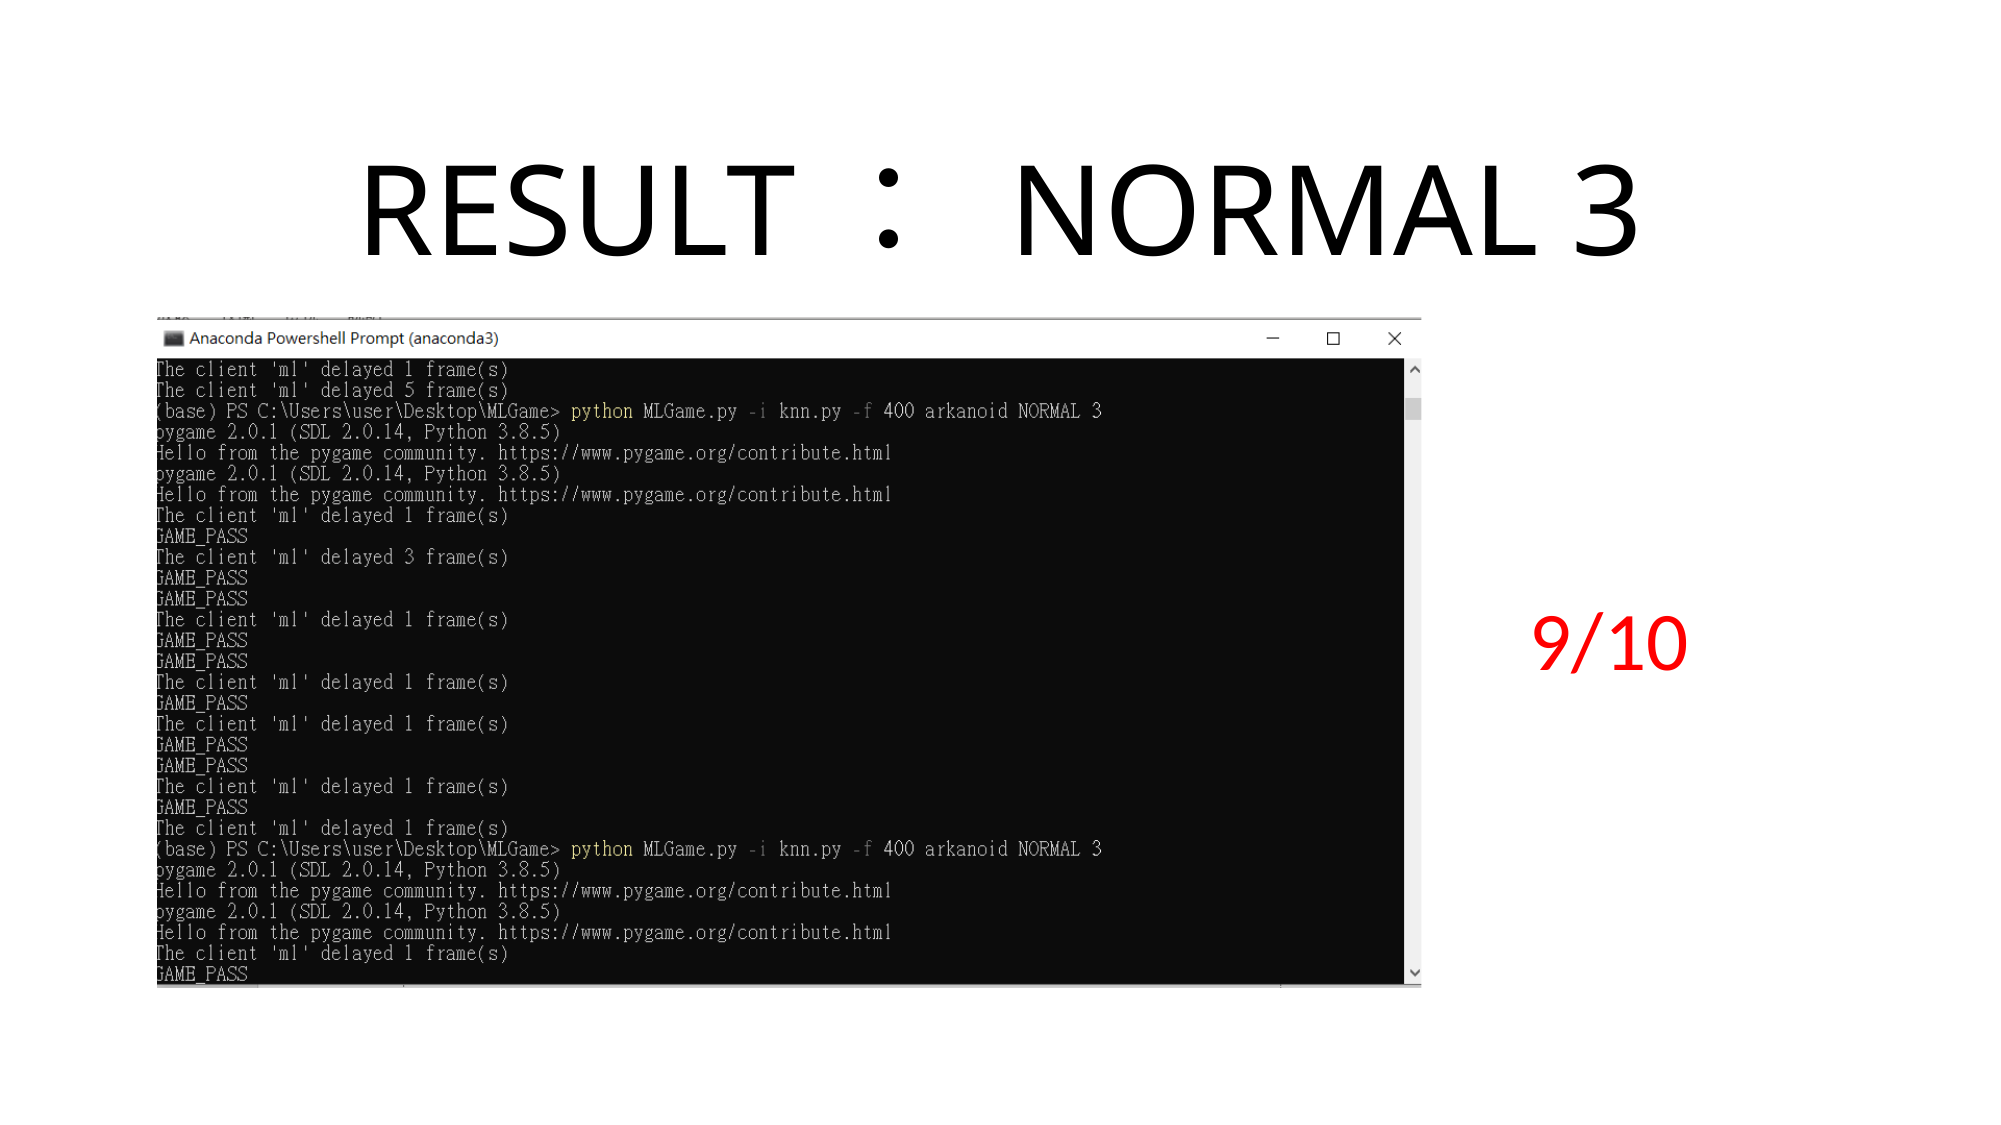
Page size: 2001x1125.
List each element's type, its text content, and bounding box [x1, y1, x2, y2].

subtitle 9/10 [1468, 590, 1750, 863]
title RESULT： NORMAL 3 [249, 103, 1750, 290]
picture [157, 317, 1422, 988]
